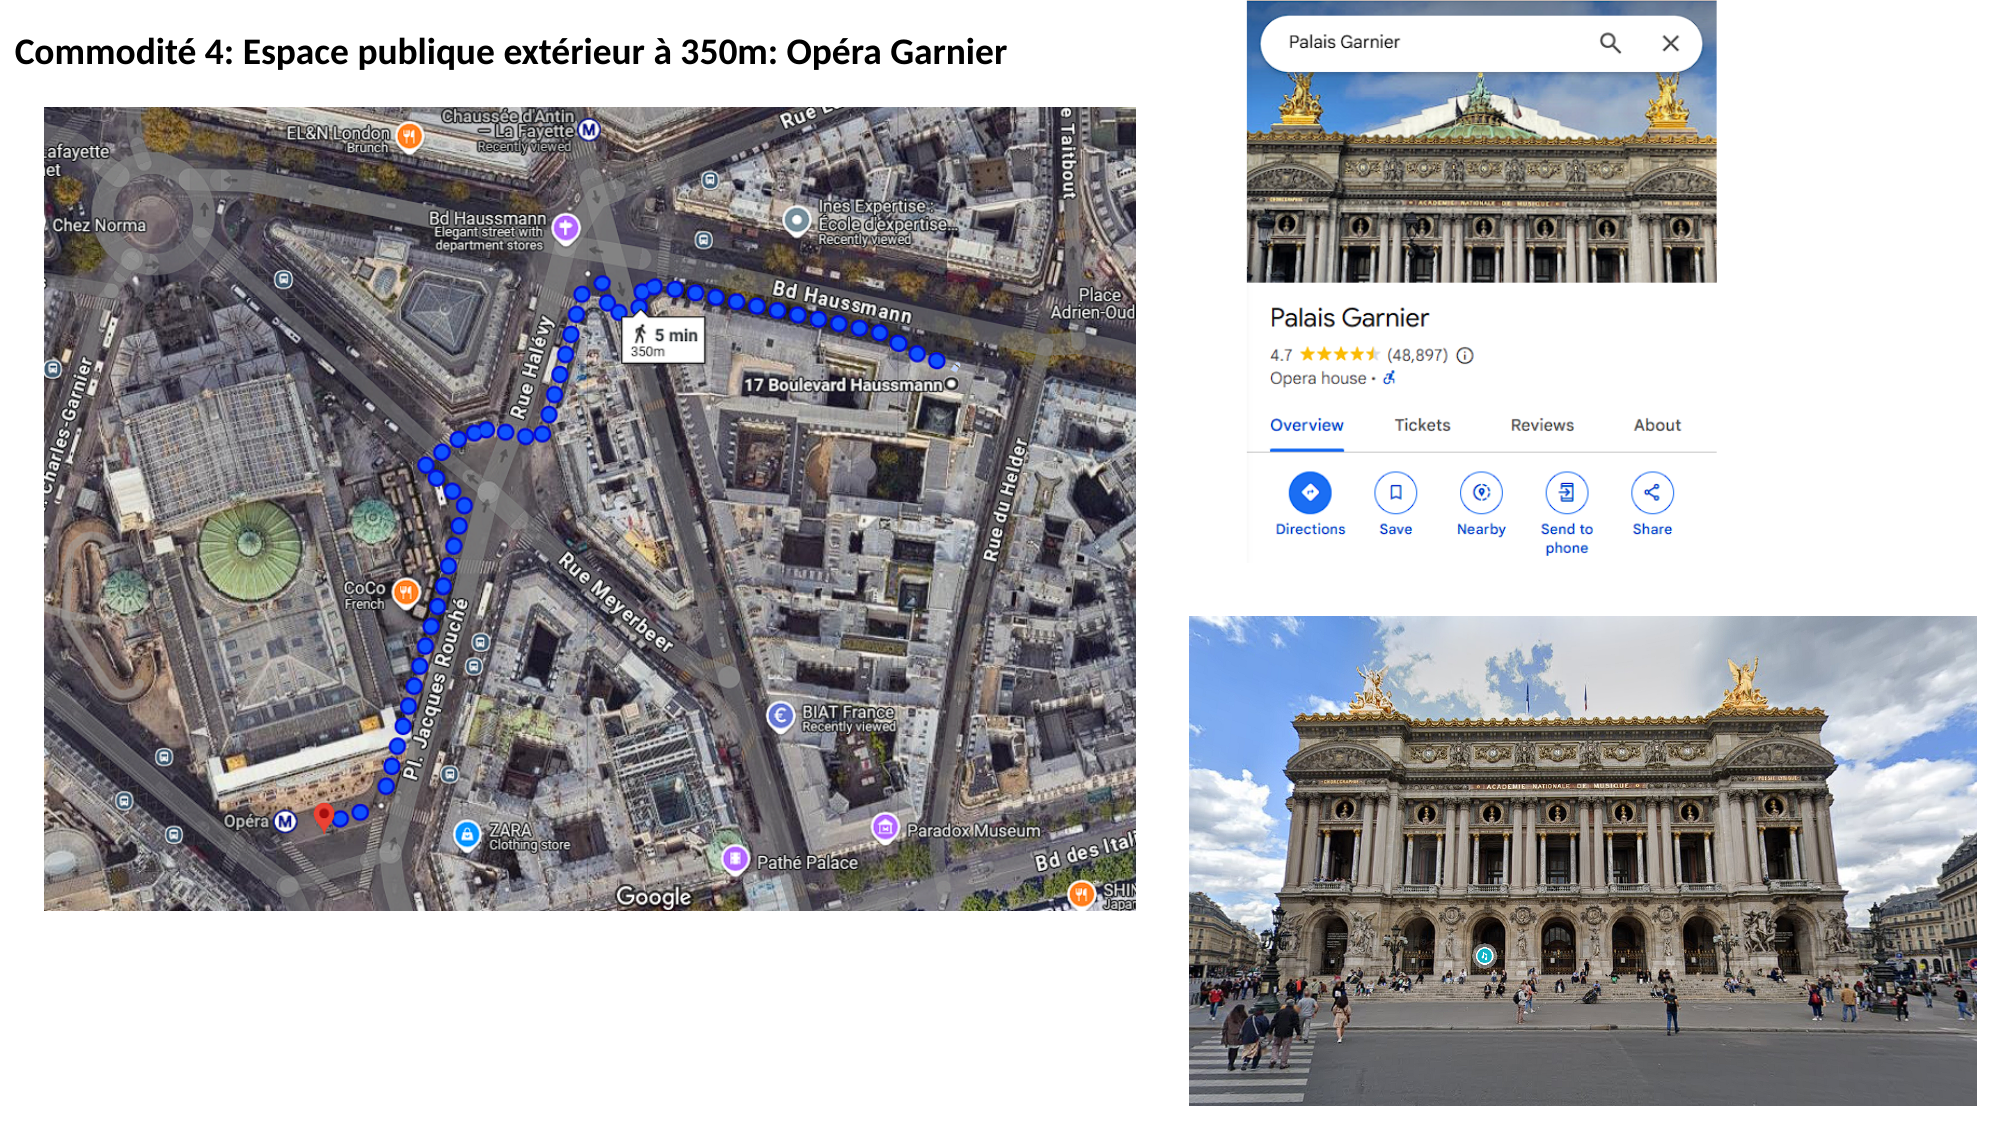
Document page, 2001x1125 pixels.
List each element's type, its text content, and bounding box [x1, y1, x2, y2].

text_box Commodité 4: Espace publique extérieur à 350m: Opéra Garnier [0, 19, 1246, 80]
picture [1188, 616, 1977, 1106]
picture [44, 107, 1136, 911]
picture [1246, 0, 1717, 563]
